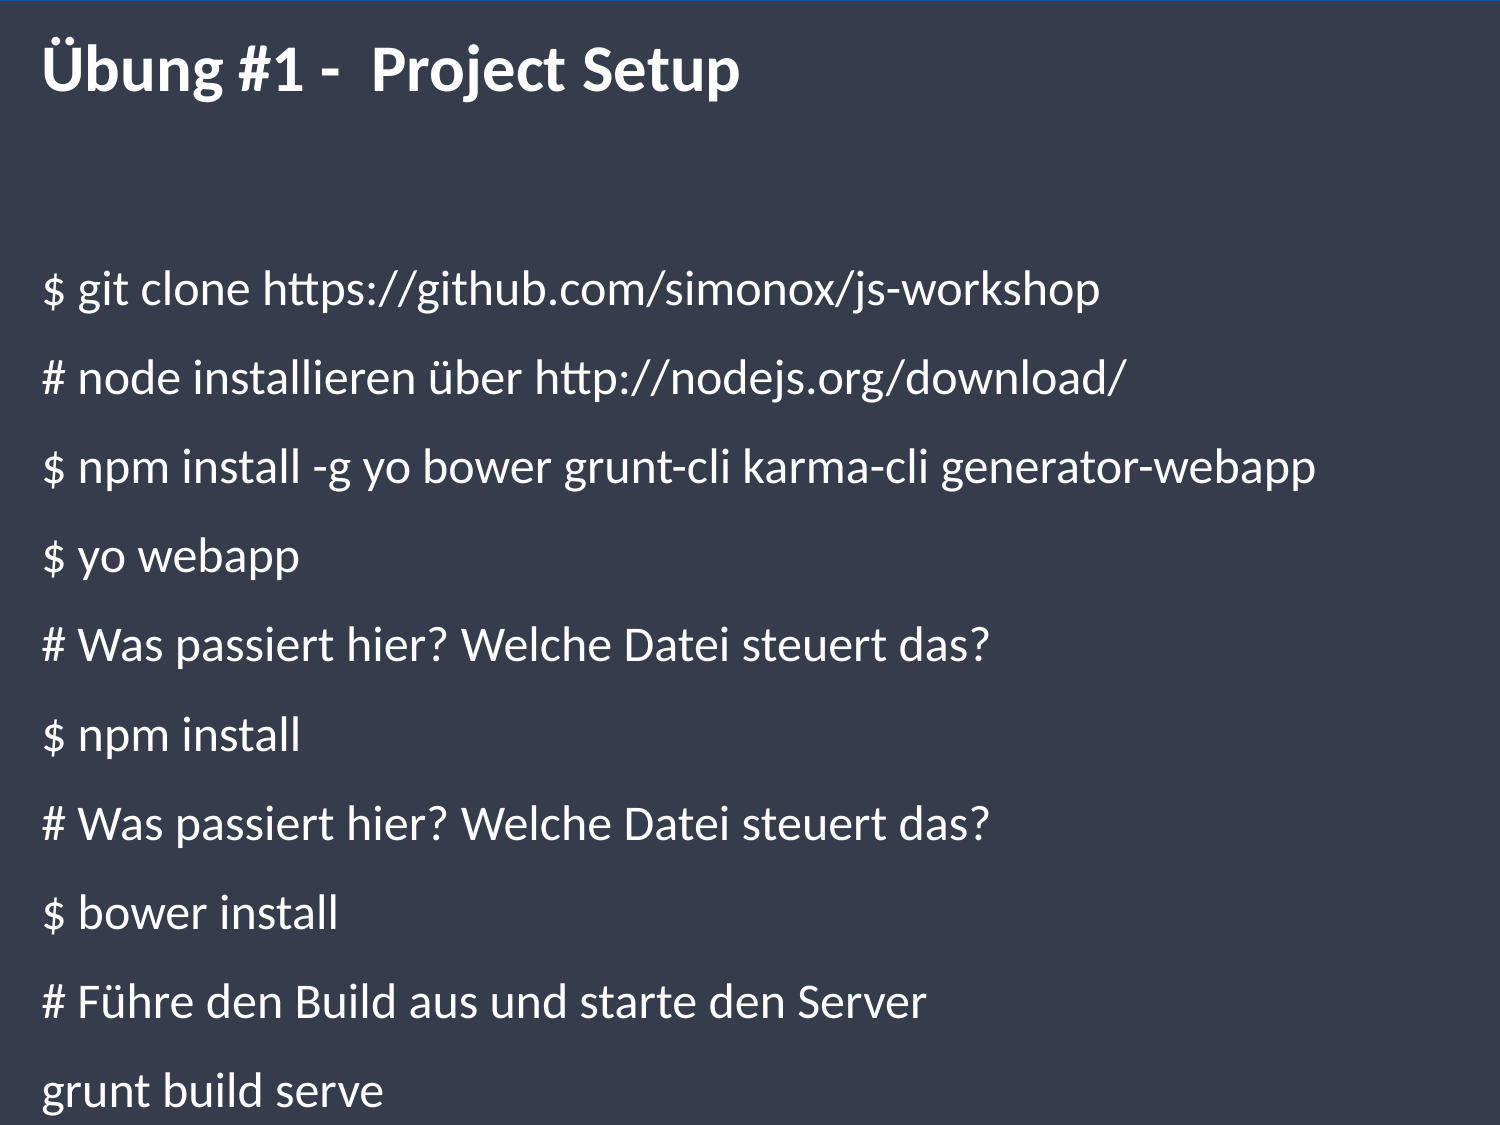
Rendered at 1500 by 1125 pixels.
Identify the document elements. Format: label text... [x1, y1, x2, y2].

title Übung #1 - Project Setup [41, 24, 1436, 188]
text_box [0, 0, 1500, 1125]
list $ git clone https://github.com/simonox/js-workshop # node installieren über http://nodejs.org/download/ $ npm install -g yo bower grunt-cli karma-cli generator-webapp $ yo webapp # Was passiert hier? Welche Datei steuert das? $ npm install # Was passiert hier? Welche Datei steuert das? $ bower install # Führe den Build aus und starte den Server grunt build serve [41, 255, 1436, 973]
